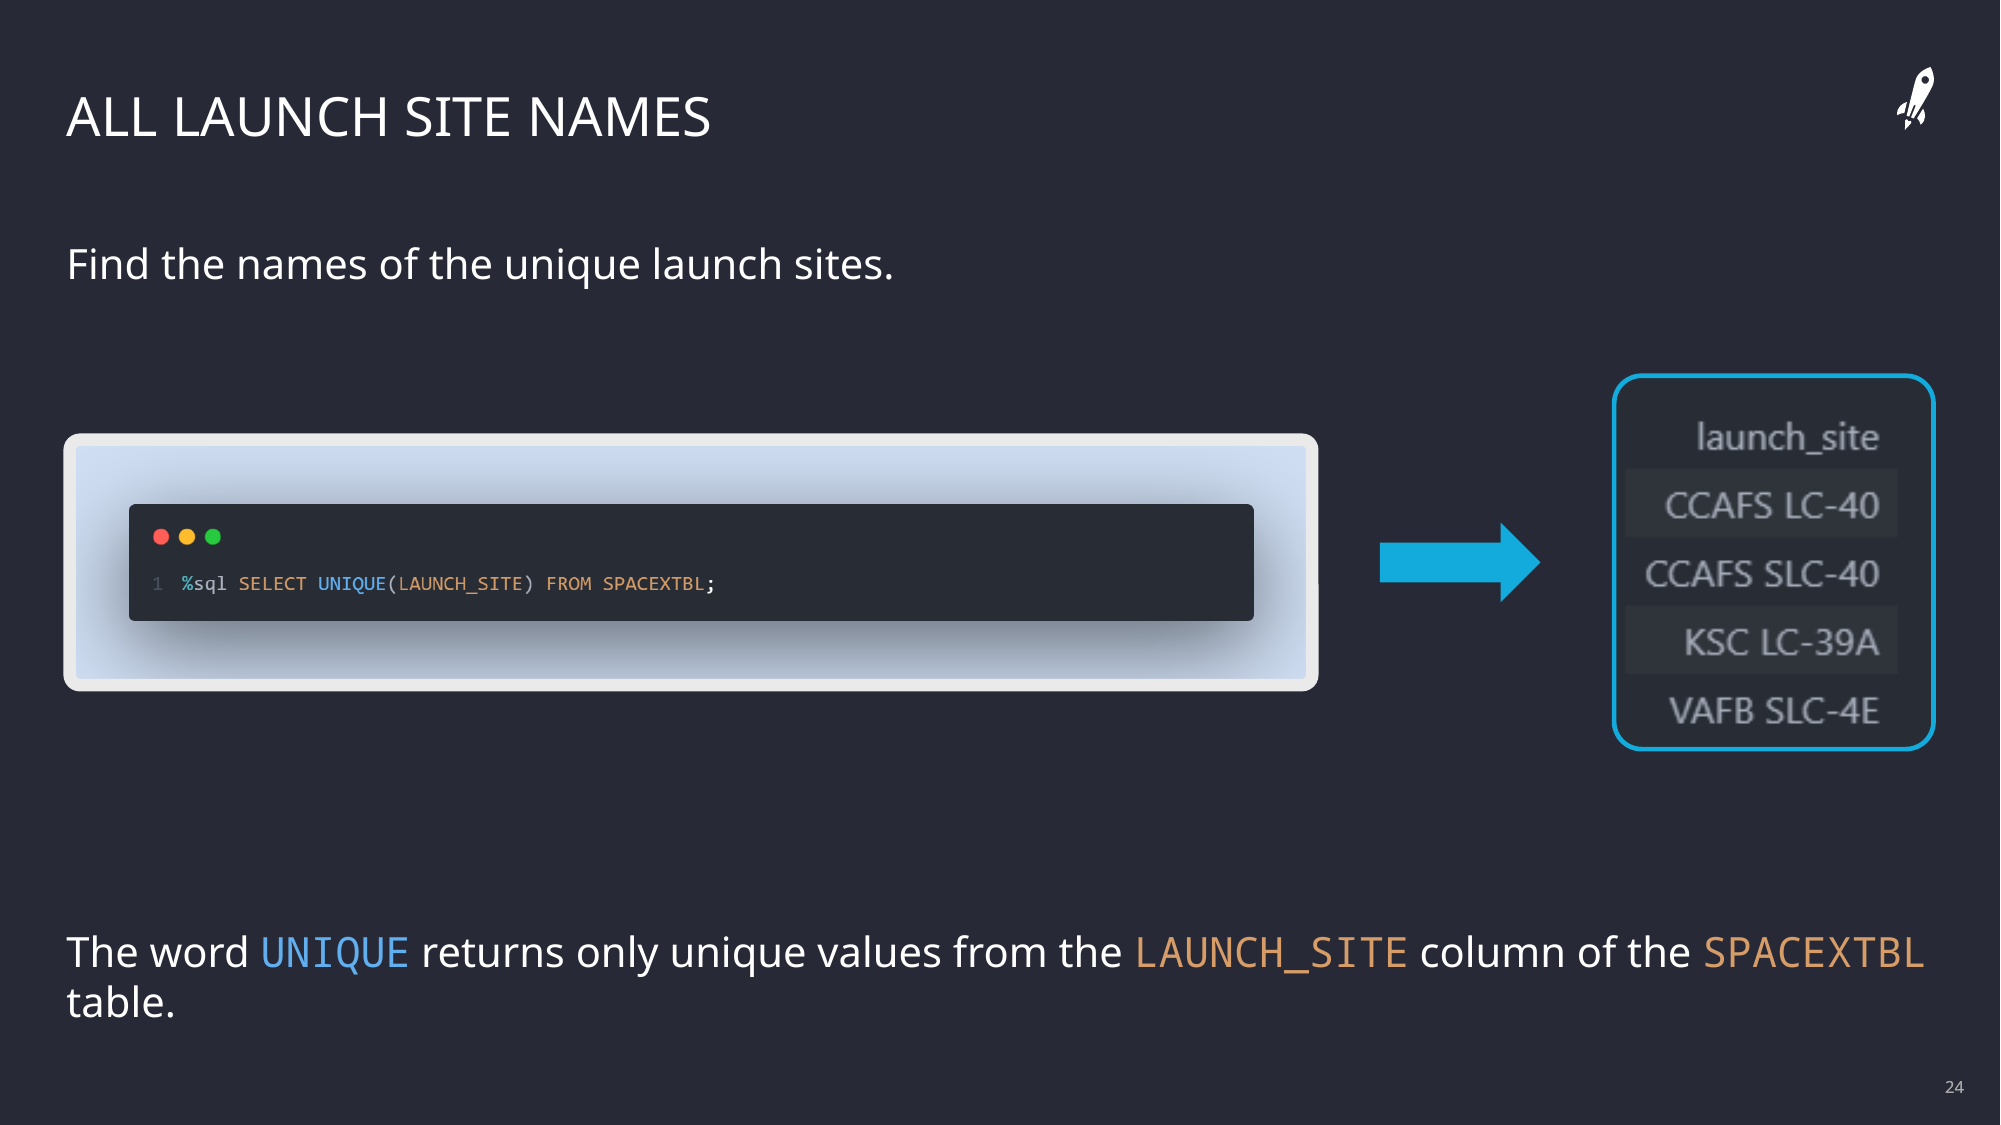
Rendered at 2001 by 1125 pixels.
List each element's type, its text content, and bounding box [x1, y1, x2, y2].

text_box [1378, 520, 1542, 605]
list Find the names of the unique launch sites. The word UNIQUE returns only unique values from the LAUNCH_SITE column of the SPACEXTBL table. [66, 237, 1934, 1050]
title All Launch Site Names [66, 30, 1863, 149]
picture [69, 439, 1313, 686]
picture [1614, 375, 1934, 750]
